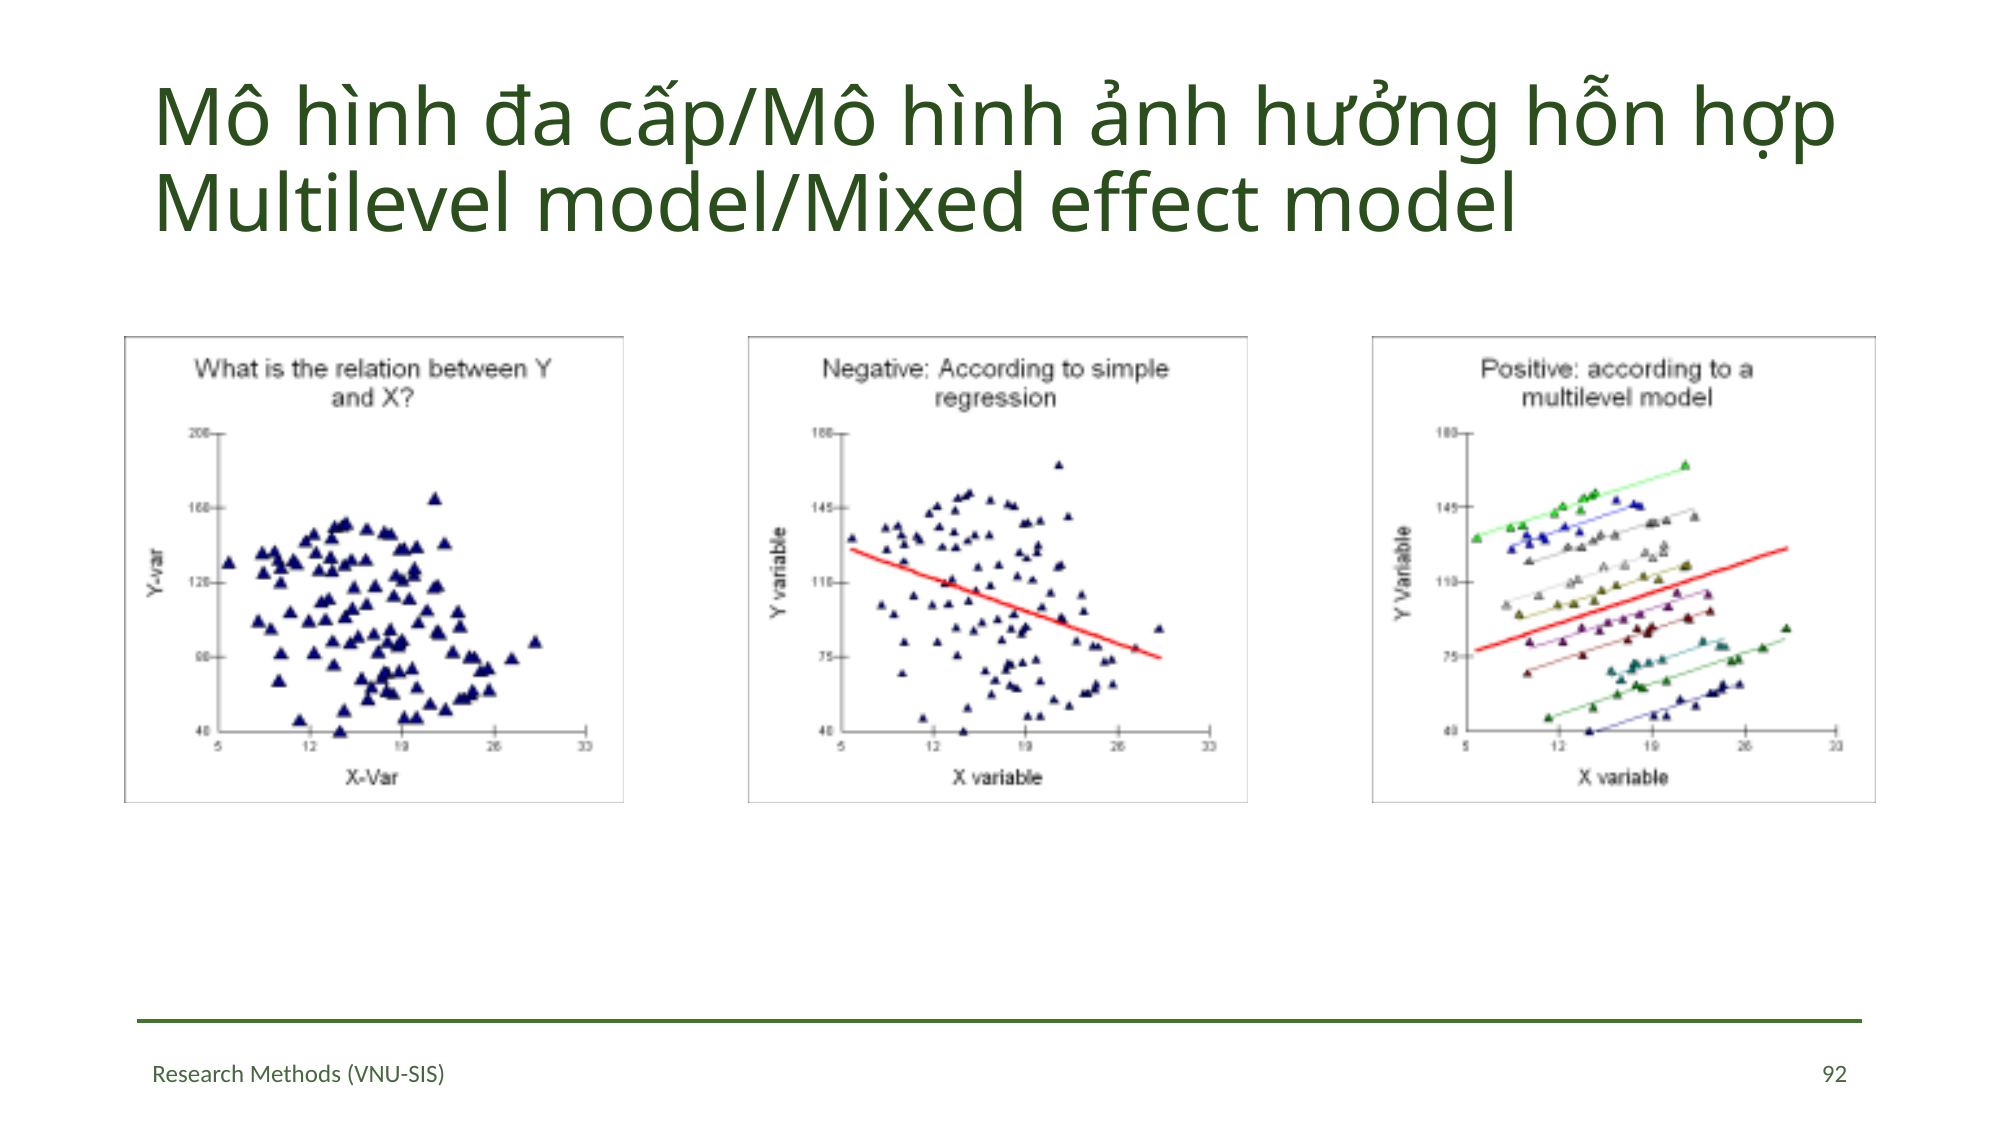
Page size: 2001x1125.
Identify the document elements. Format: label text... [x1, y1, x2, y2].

slide_number 92 [1412, 1042, 1863, 1103]
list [124, 335, 624, 803]
picture [1371, 335, 1876, 803]
footer Research Methods (VNU-SIS) [137, 1042, 514, 1103]
picture [747, 335, 1248, 803]
title Mô hình đa cấp/Mô hình ảnh hưởng hỗn hợp Multilevel model/Mixed effect model [137, 59, 1863, 265]
